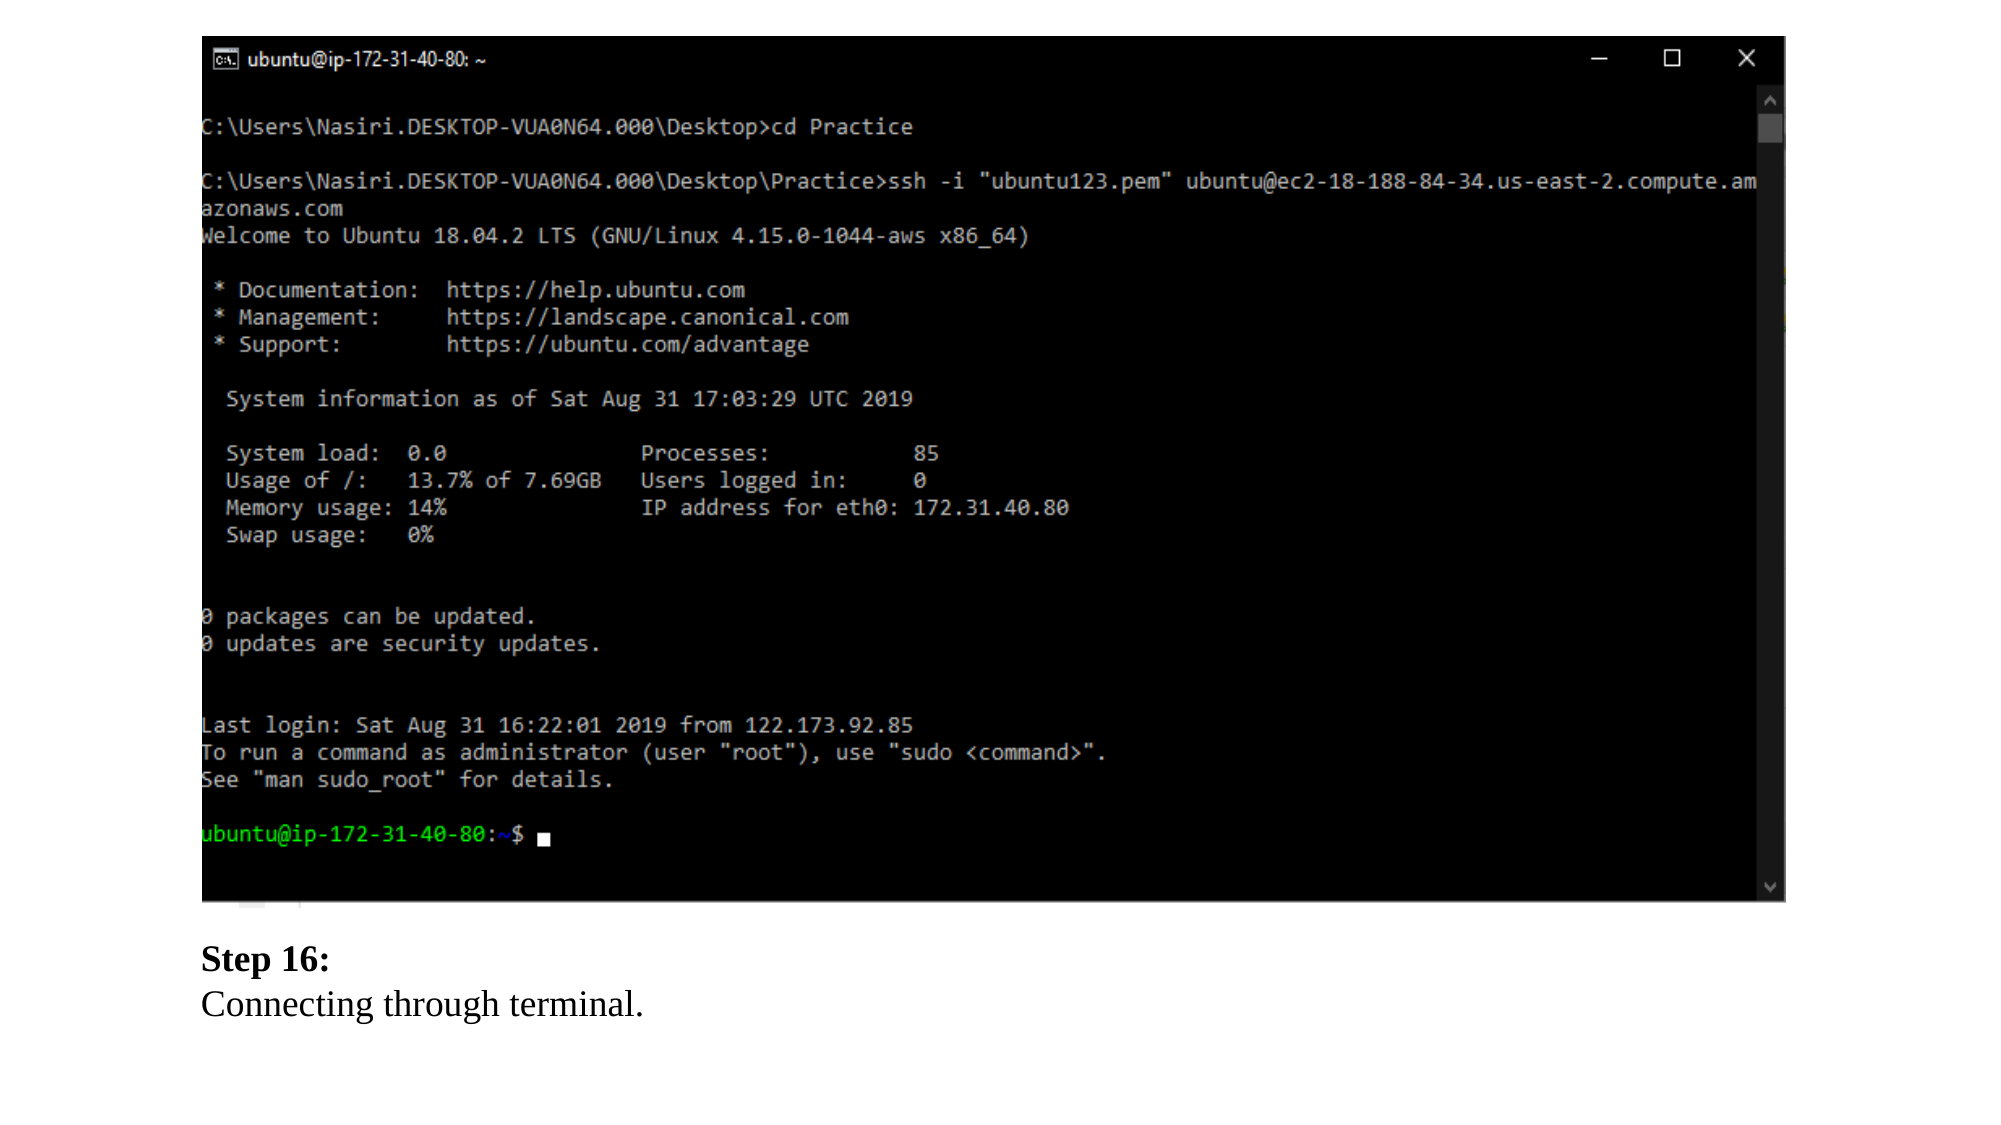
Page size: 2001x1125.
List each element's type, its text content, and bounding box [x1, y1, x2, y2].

picture [202, 36, 1786, 909]
text_box Step 16: Connecting through terminal. [186, 926, 1040, 1031]
